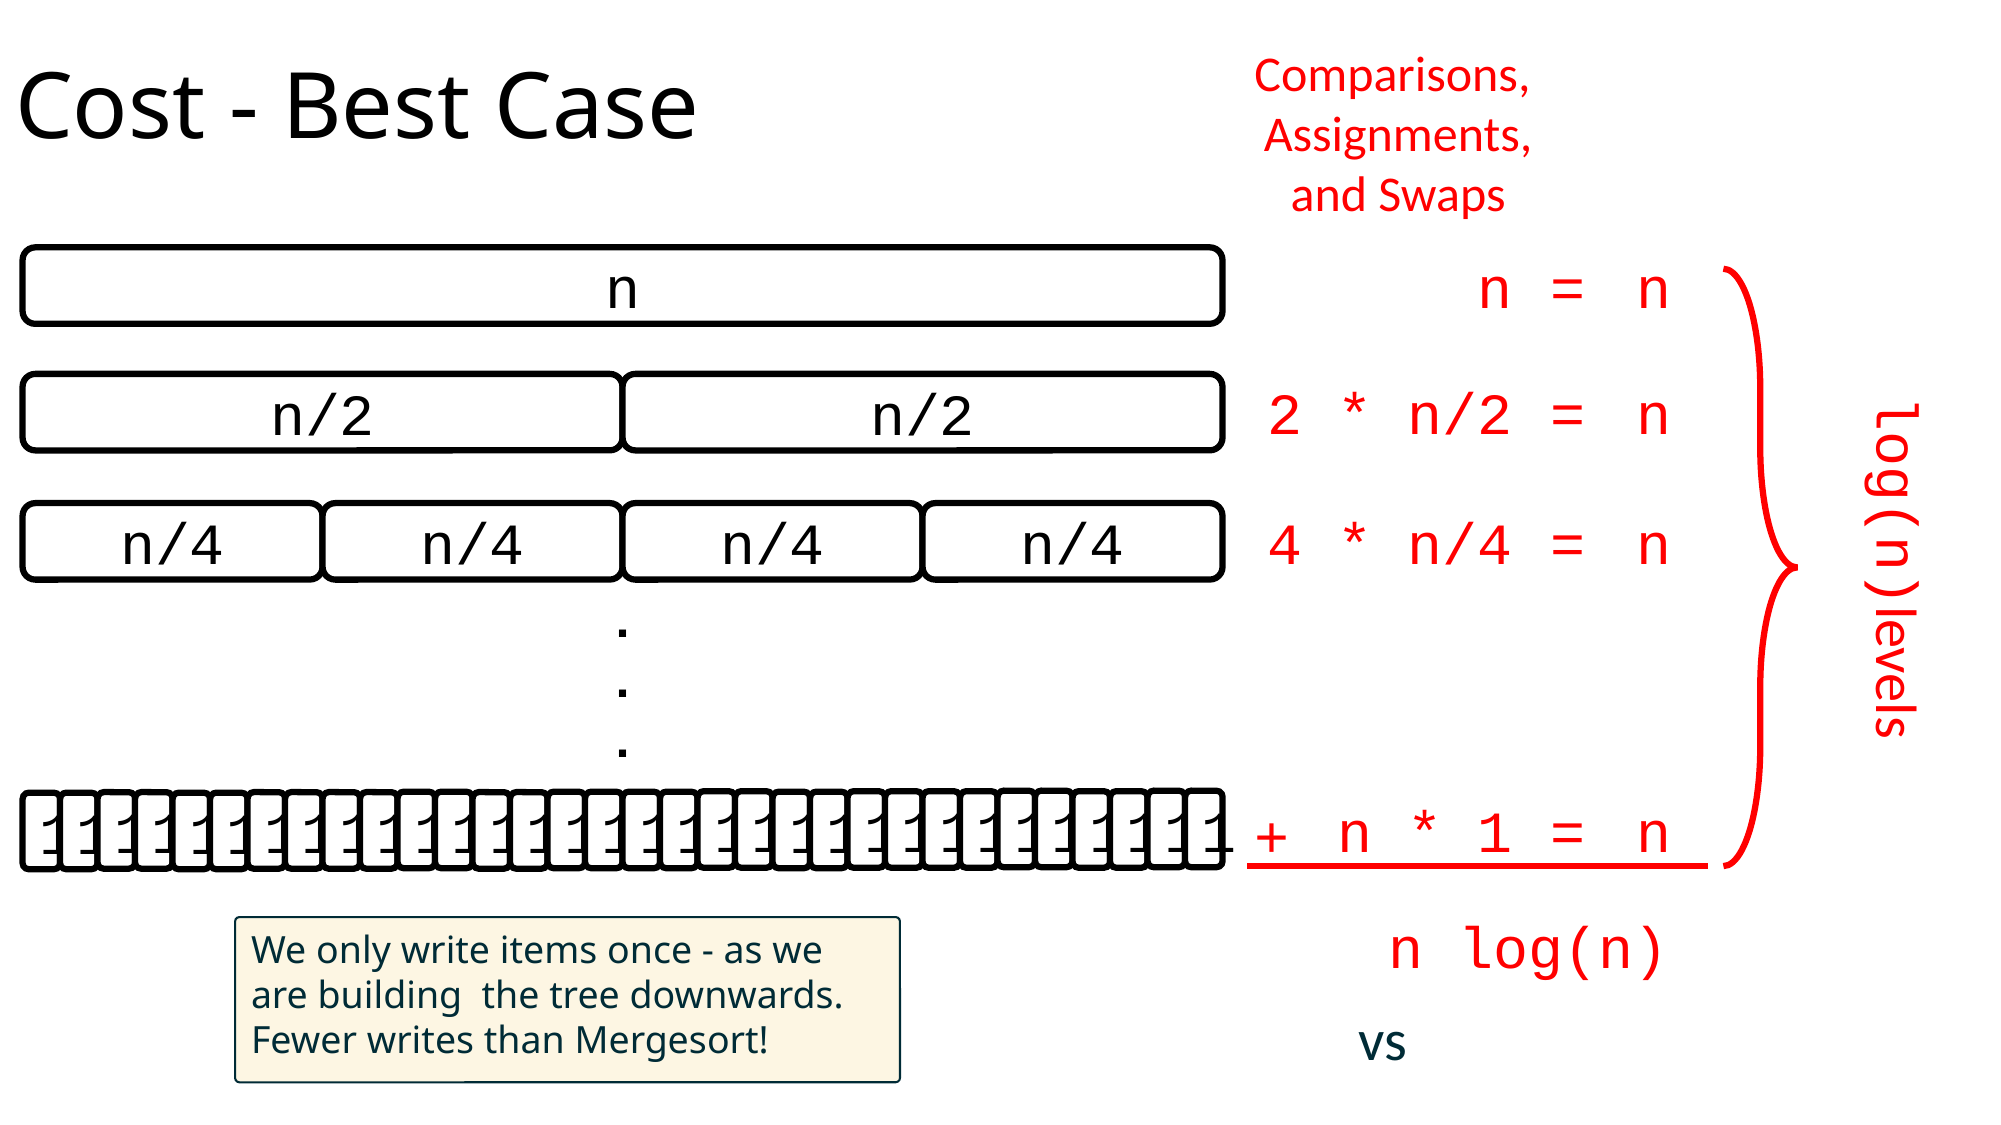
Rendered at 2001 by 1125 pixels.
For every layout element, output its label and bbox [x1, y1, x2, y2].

text_box [21, 789, 1224, 871]
text_box [1219, 34, 1577, 229]
text_box [1252, 498, 1527, 584]
text_box [1252, 369, 1527, 454]
text_box [21, 246, 1224, 325]
text_box [1620, 242, 1686, 328]
text_box [1535, 242, 1601, 328]
text_box [1620, 369, 1686, 454]
text_box [1535, 498, 1601, 584]
text_box [1857, 381, 1943, 754]
text_box [1462, 242, 1528, 328]
text_box [1322, 786, 1528, 863]
text_box [1535, 369, 1601, 454]
text_box [1620, 786, 1686, 863]
text_box [1620, 498, 1686, 584]
text_box [21, 502, 1224, 775]
text_box [21, 372, 1224, 452]
text_box [1535, 786, 1601, 863]
title [0, 0, 1725, 218]
text_box [1239, 792, 1709, 877]
text_box [1373, 902, 1683, 988]
text_box [234, 916, 902, 1084]
text_box [1723, 268, 1798, 867]
